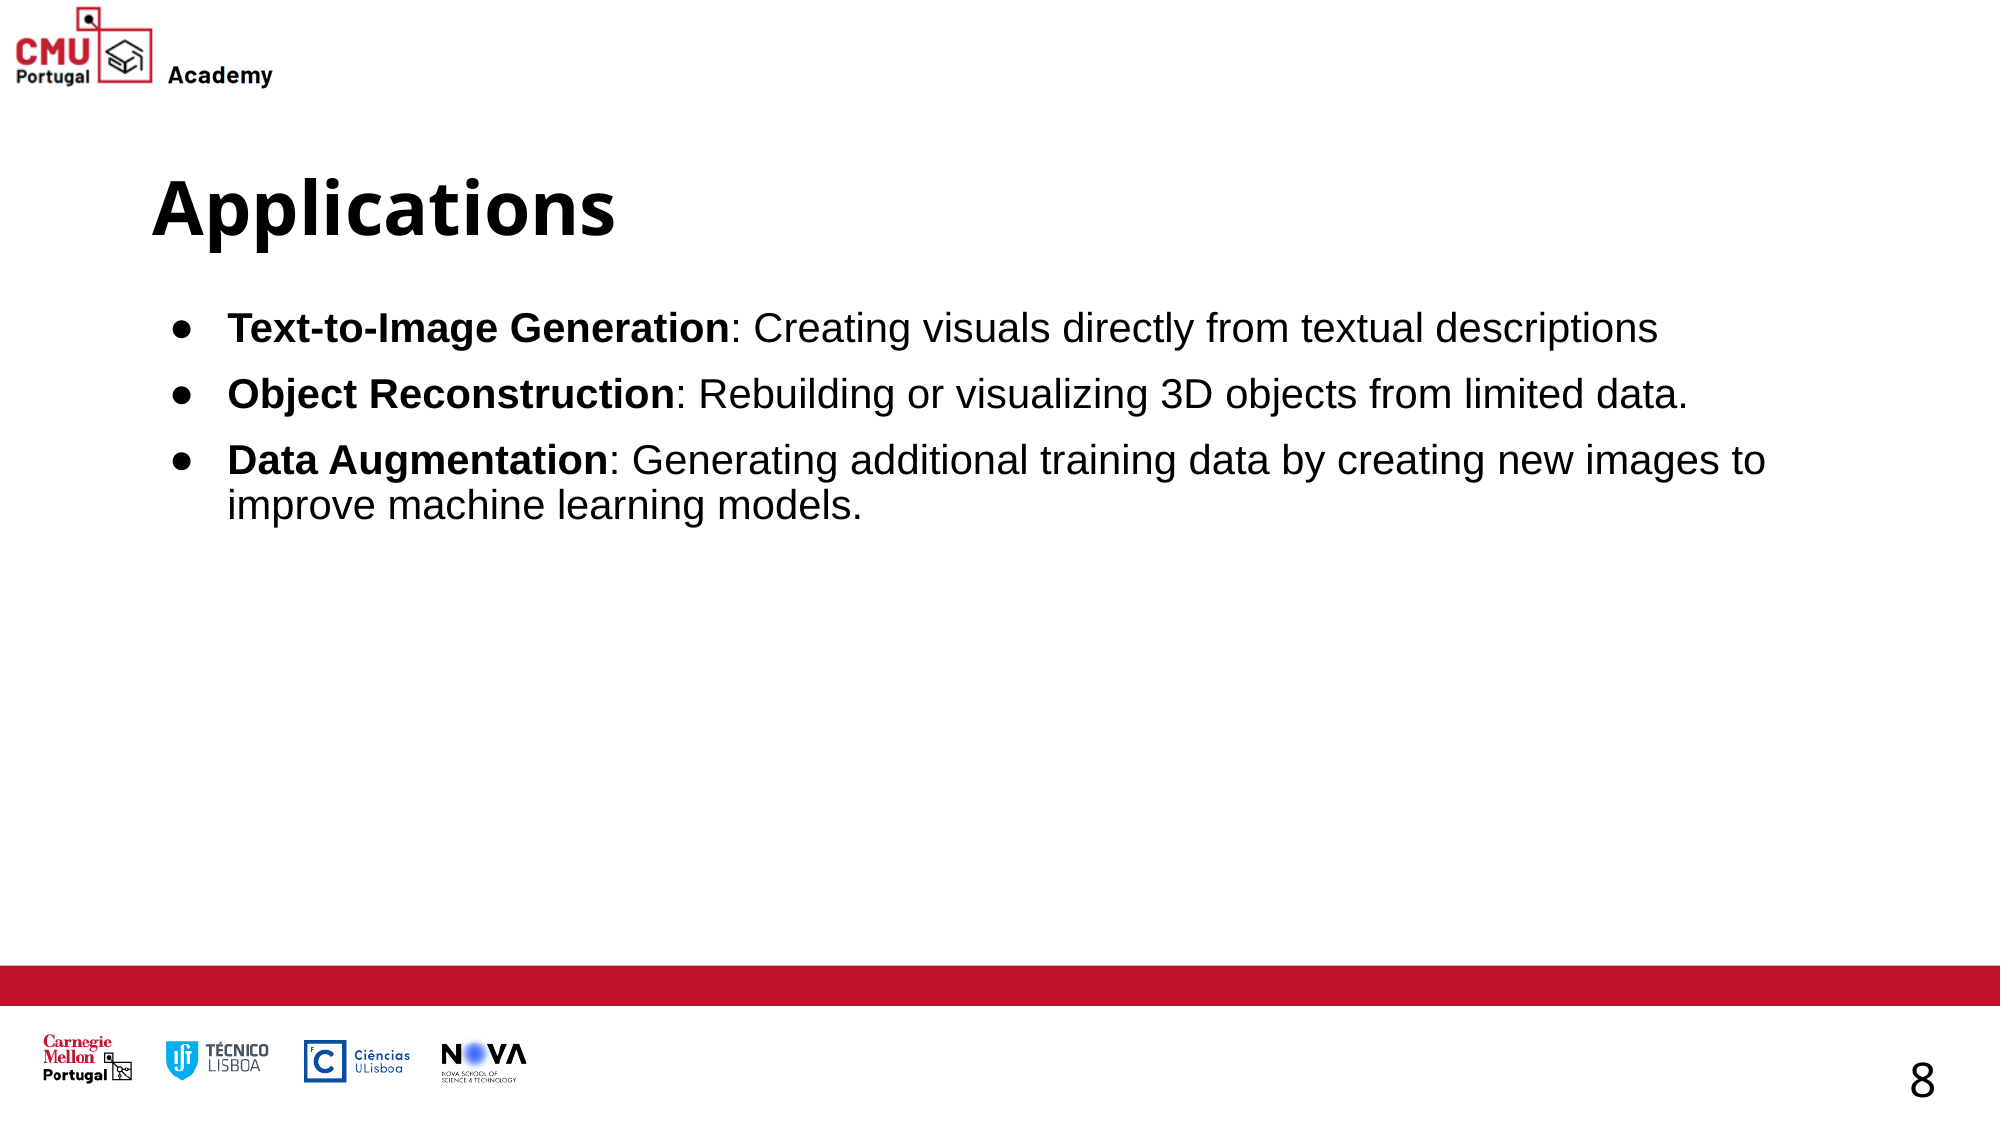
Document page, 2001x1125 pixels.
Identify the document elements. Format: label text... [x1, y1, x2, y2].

title Applications [137, 145, 1863, 278]
list Text-to-Image Generation: Creating visuals directly from textual descriptions Object Reconstruction: Rebuilding or visualizing 3D objects from limited data. Data Augmentation: Generating additional training data by creating new images to improve machine learning models. [137, 299, 1863, 936]
picture [5, 3, 275, 92]
picture [0, 1011, 583, 1110]
slide_number 8 [1830, 1042, 1953, 1103]
